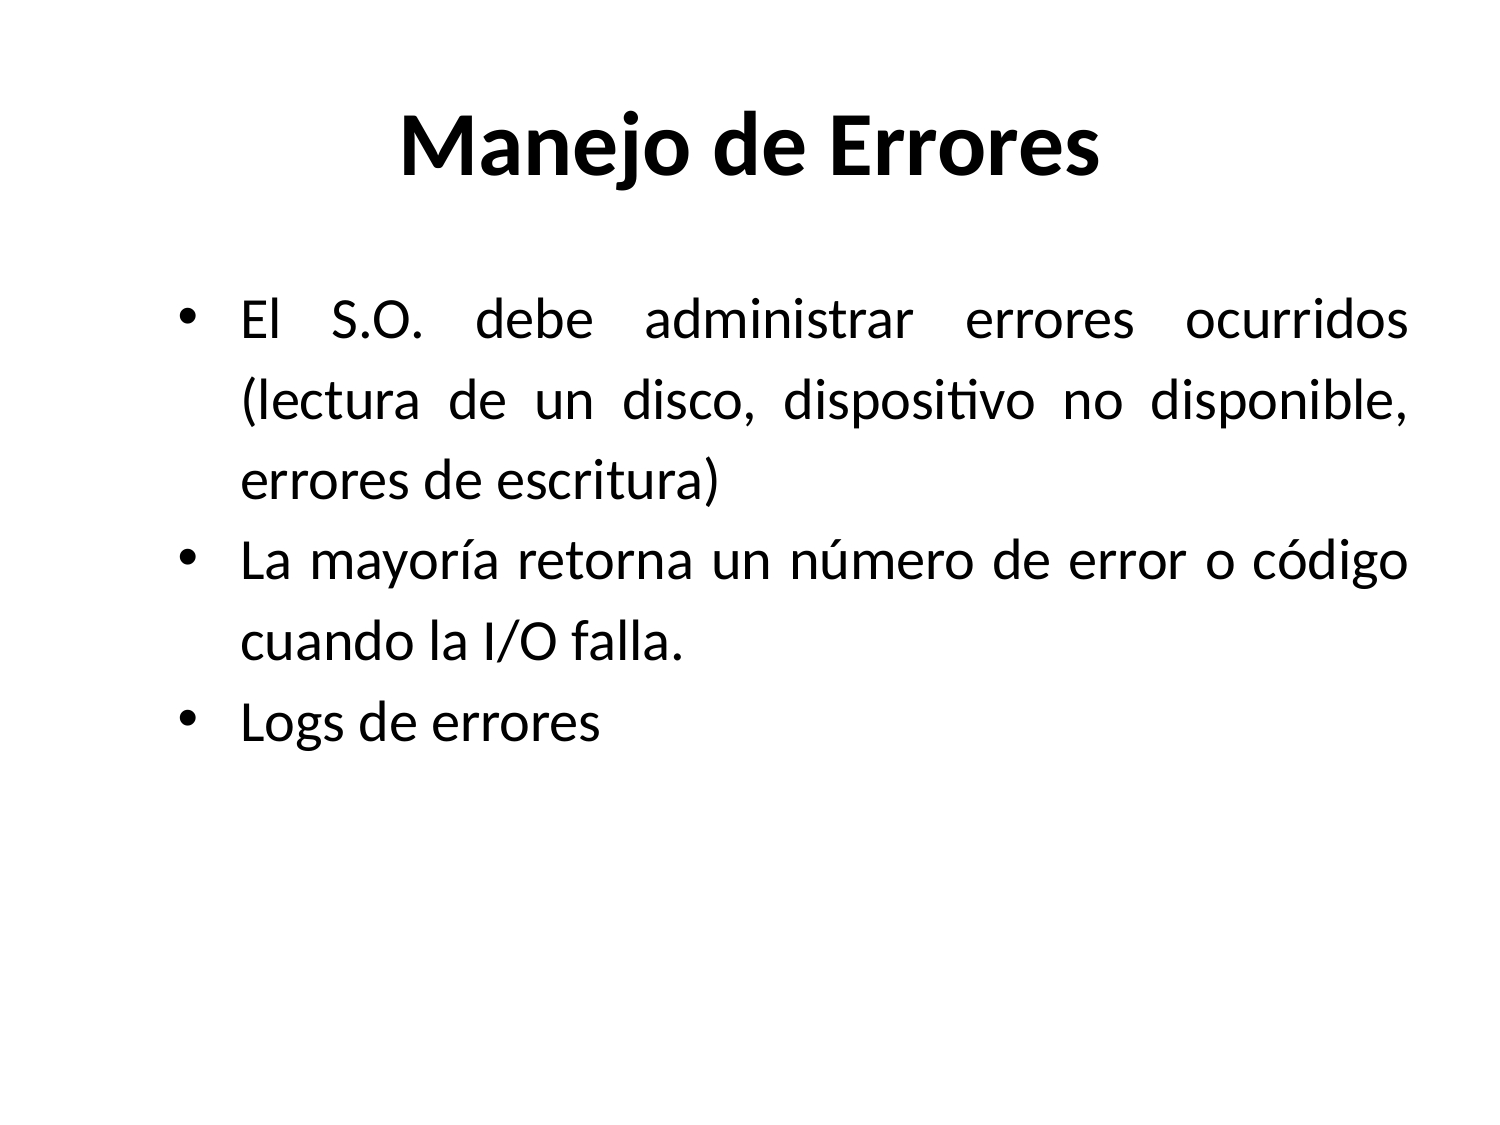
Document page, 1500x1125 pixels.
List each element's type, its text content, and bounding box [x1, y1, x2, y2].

list El S.O. debe administrar errores ocurridos (lectura de un disco, dispositivo no disponible, errores de escritura) La mayoría retorna un número de error o código cuando la I/O falla. Logs de errores [75, 262, 1425, 1005]
title Manejo de Errores [75, 45, 1425, 233]
